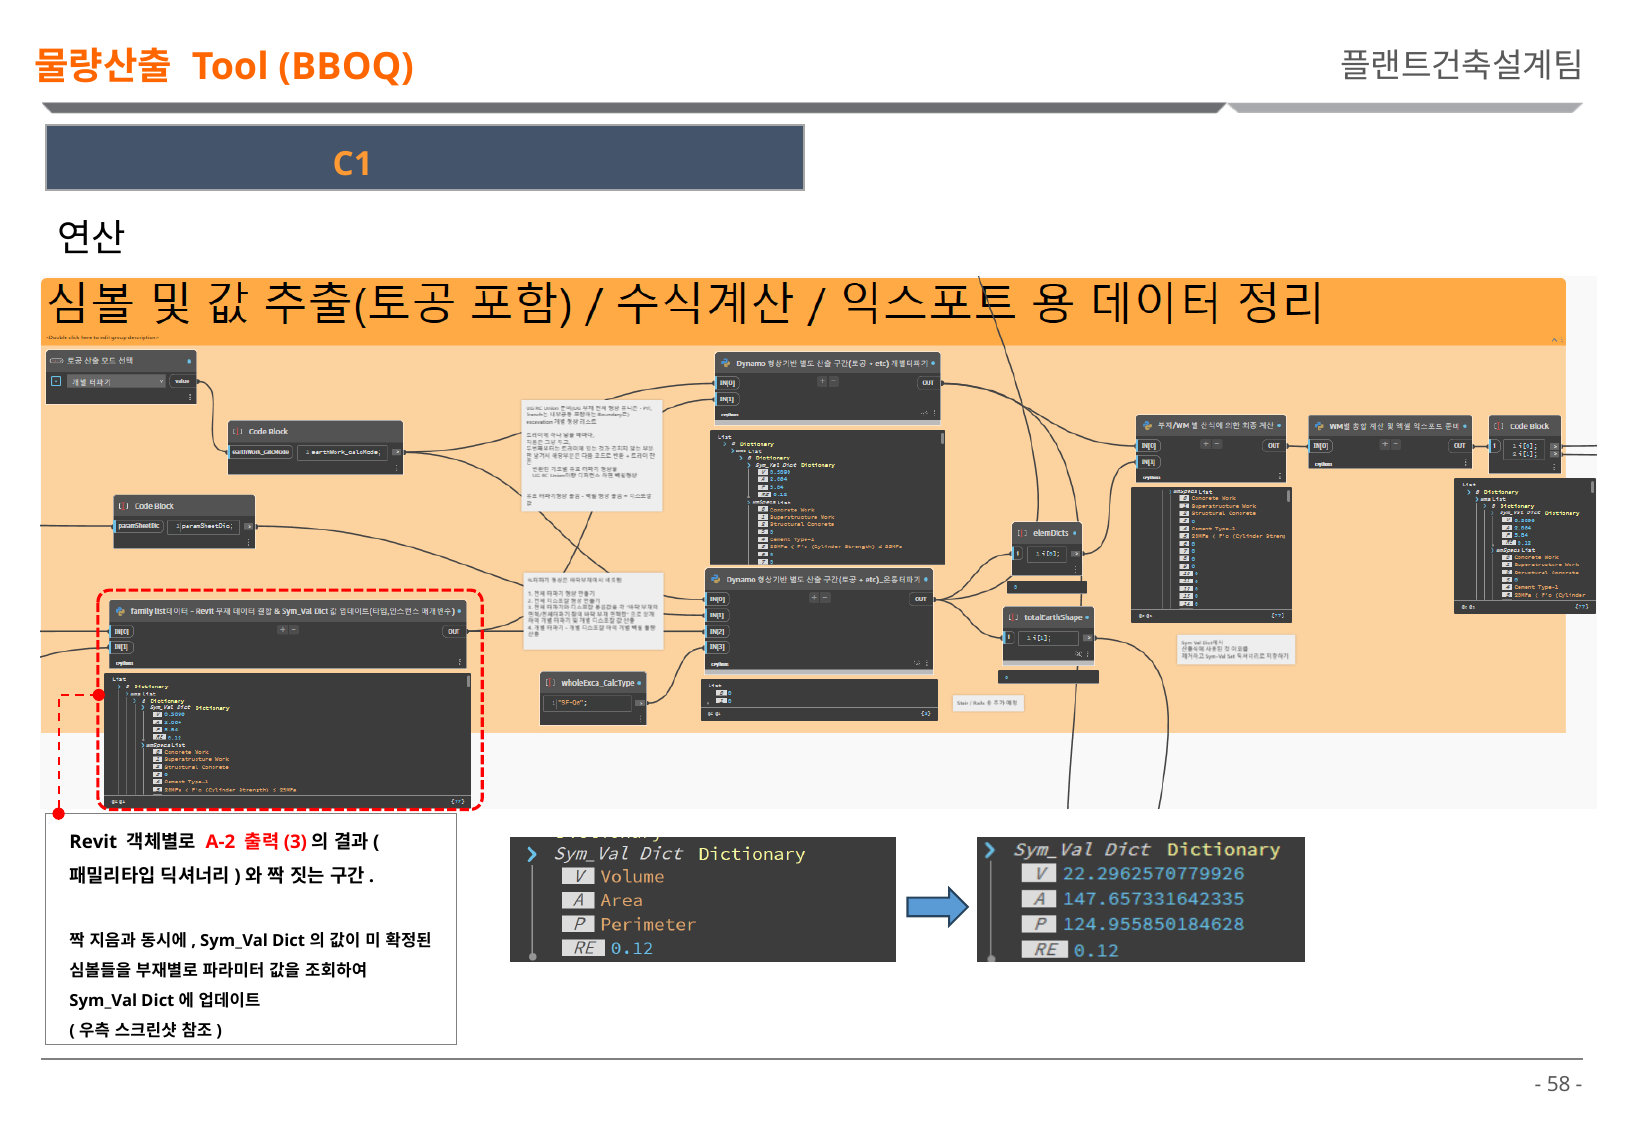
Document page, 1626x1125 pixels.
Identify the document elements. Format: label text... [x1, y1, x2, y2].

picture [42, 102, 1583, 114]
text_box Revit 객체별로 A-2 출력(3)의 결과(패밀리타입 딕셔너리)와 짝 짓는 구간. 짝 지음과 동시에, Sym_Val Dict의 값이 미 확정된 심볼들을 부재별로 파라미터 값을 조회하여 Sym_Val Dict에 업데이트 (우측 스크린샷 참조) [45, 812, 457, 1046]
picture [40, 276, 1597, 809]
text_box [510, 837, 1305, 962]
text_box 연산 [42, 206, 141, 266]
text_box 플랜트건축설계팀 [1339, 43, 1584, 84]
text_box 물량산출 Tool (BBOQ) [19, 34, 429, 95]
text_box [52, 809, 65, 820]
text_box 1. Code details : C1 [45, 124, 805, 191]
